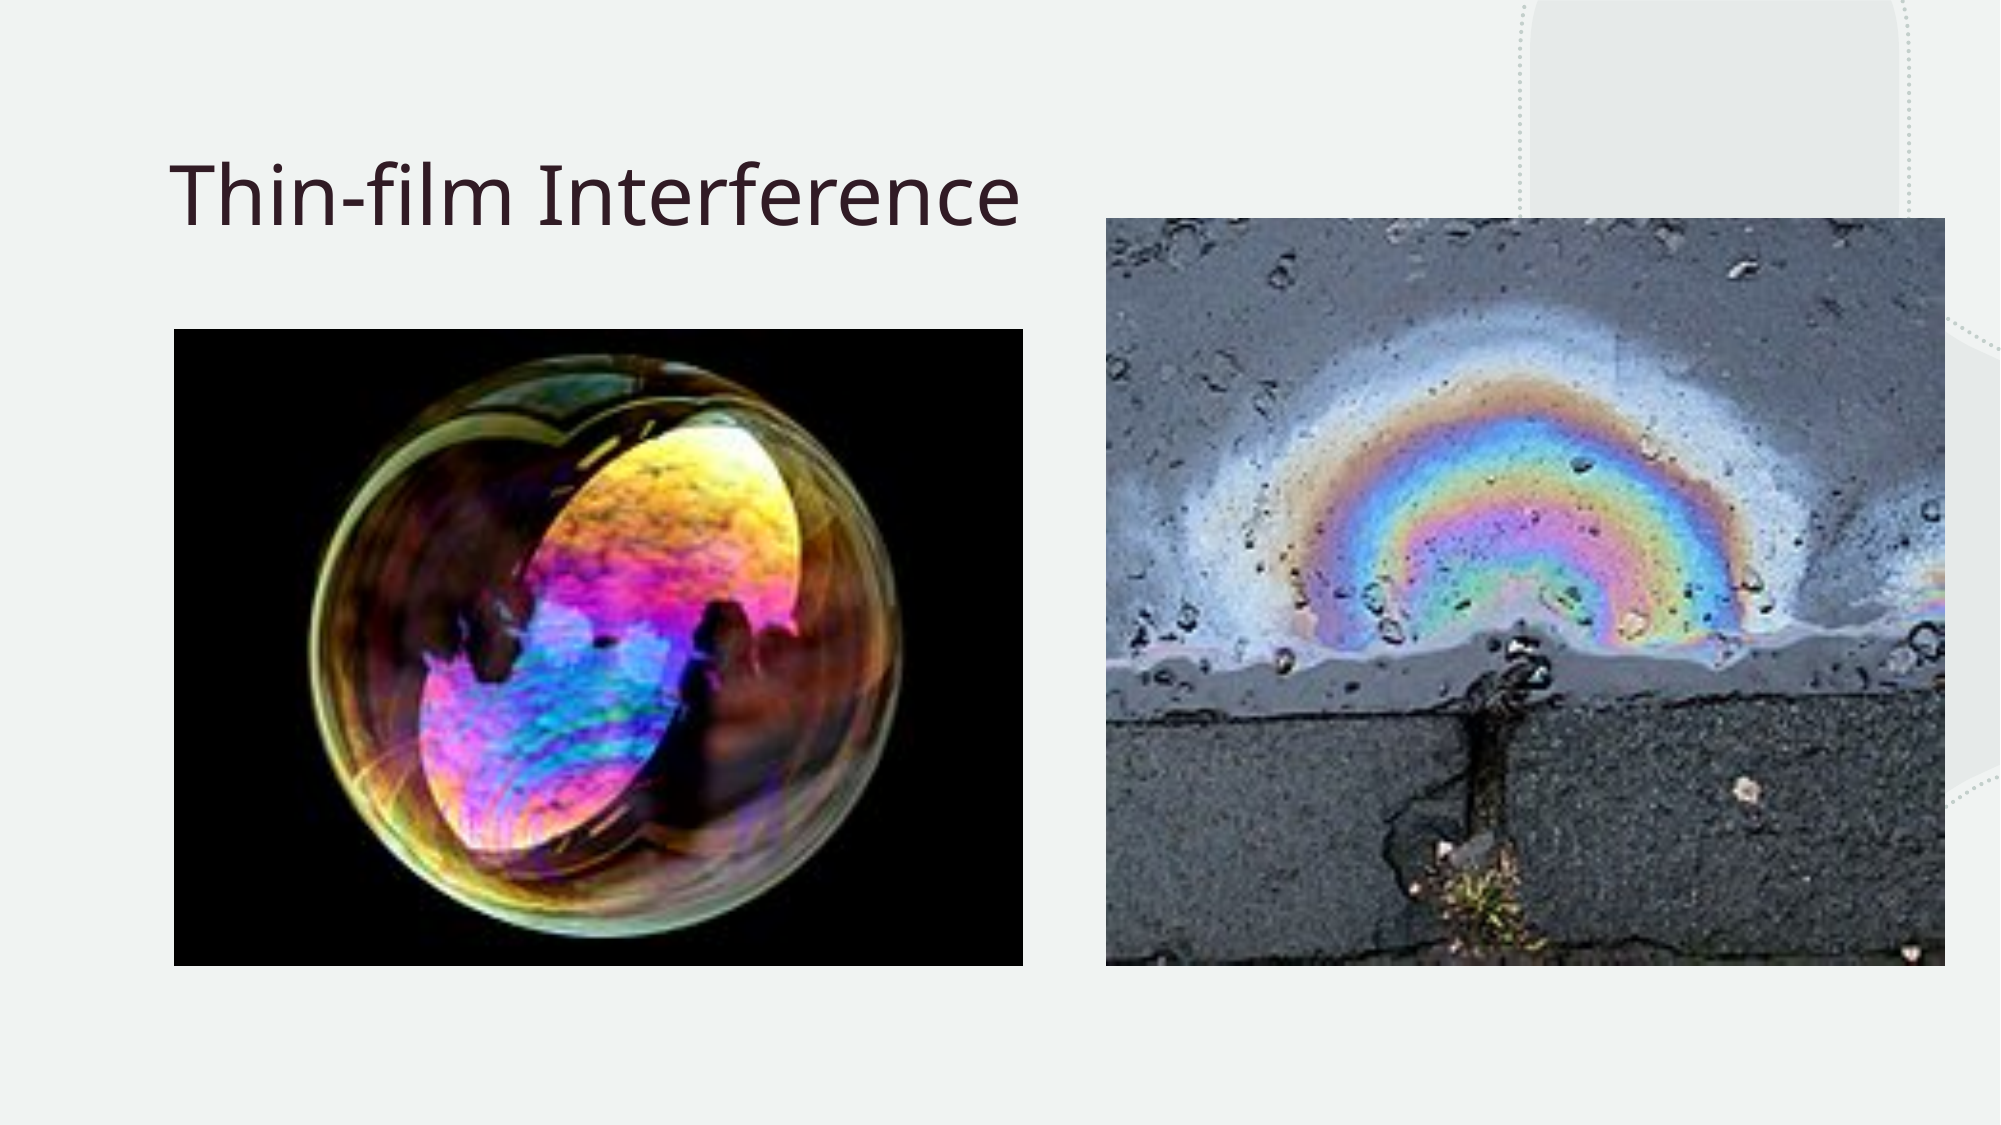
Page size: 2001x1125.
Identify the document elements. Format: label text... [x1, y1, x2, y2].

picture [1106, 218, 1945, 966]
picture [174, 329, 1023, 966]
title Thin-film Interference [154, 104, 1644, 280]
